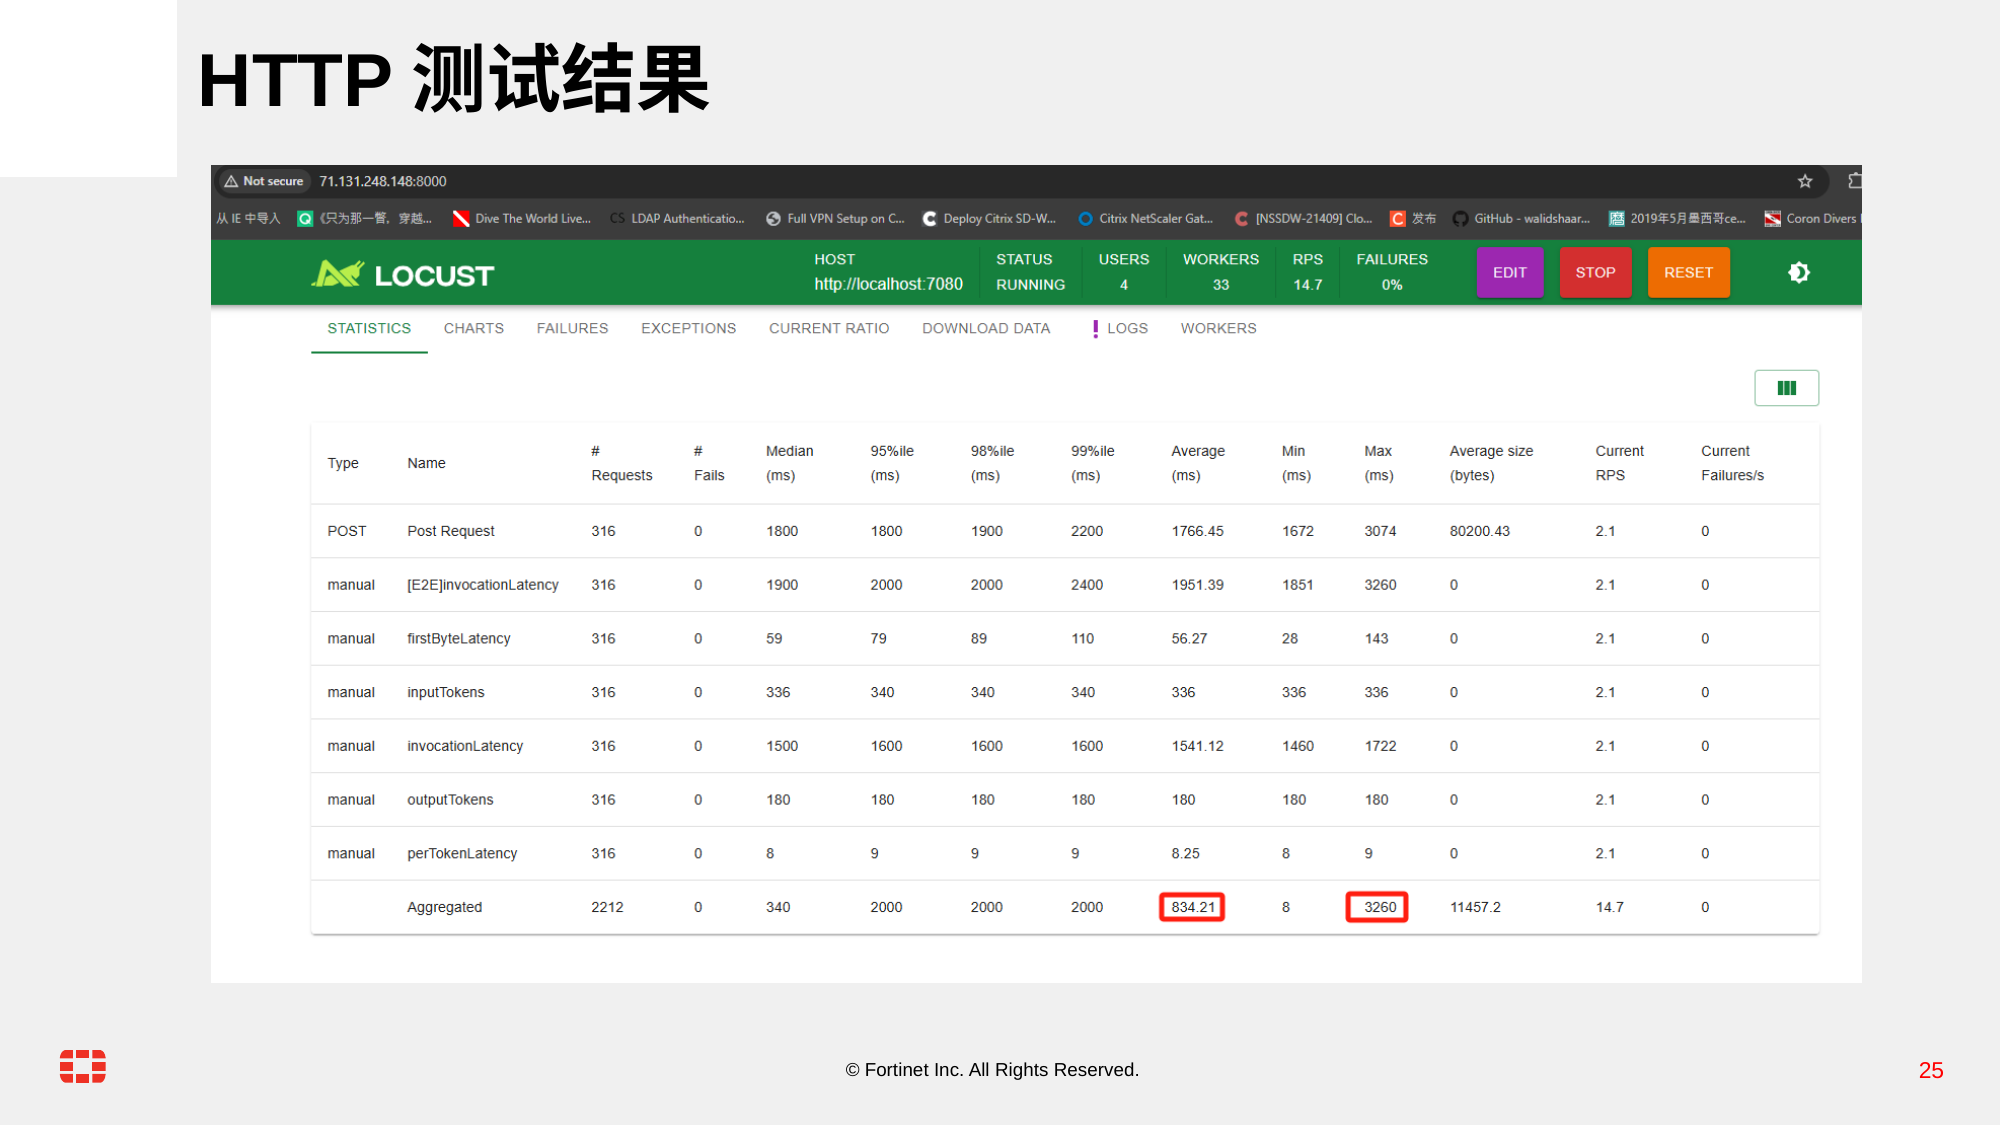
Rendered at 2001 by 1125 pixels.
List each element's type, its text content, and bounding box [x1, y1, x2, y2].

text_box [189, 0, 1915, 166]
picture [211, 165, 1862, 983]
text_box HTTP测试结果 [183, 34, 727, 130]
